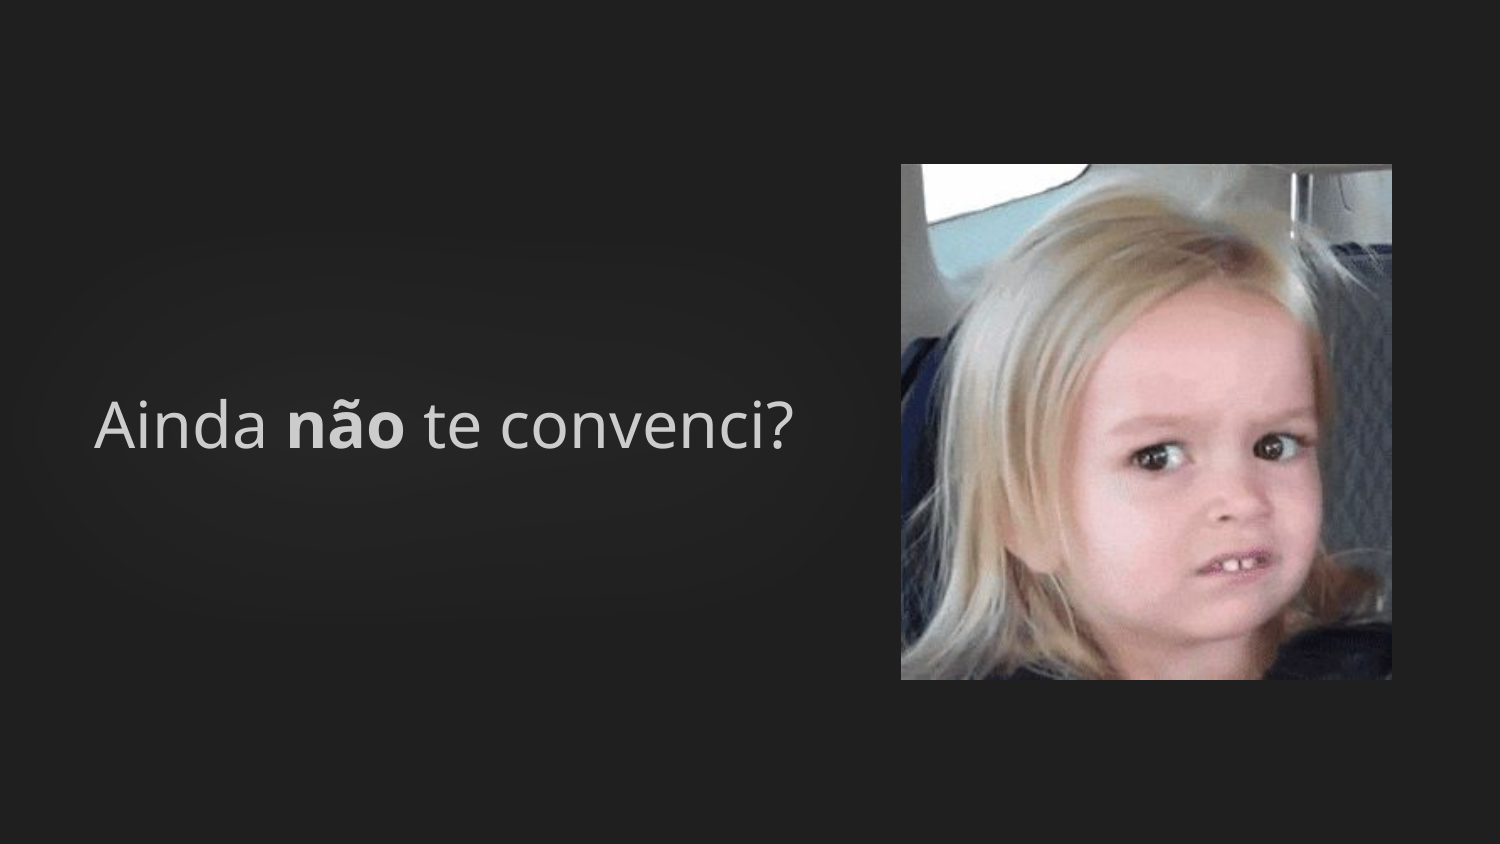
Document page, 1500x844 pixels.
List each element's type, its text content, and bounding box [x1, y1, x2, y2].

title Ainda não te convenci? [79, 369, 896, 475]
picture [901, 164, 1392, 680]
